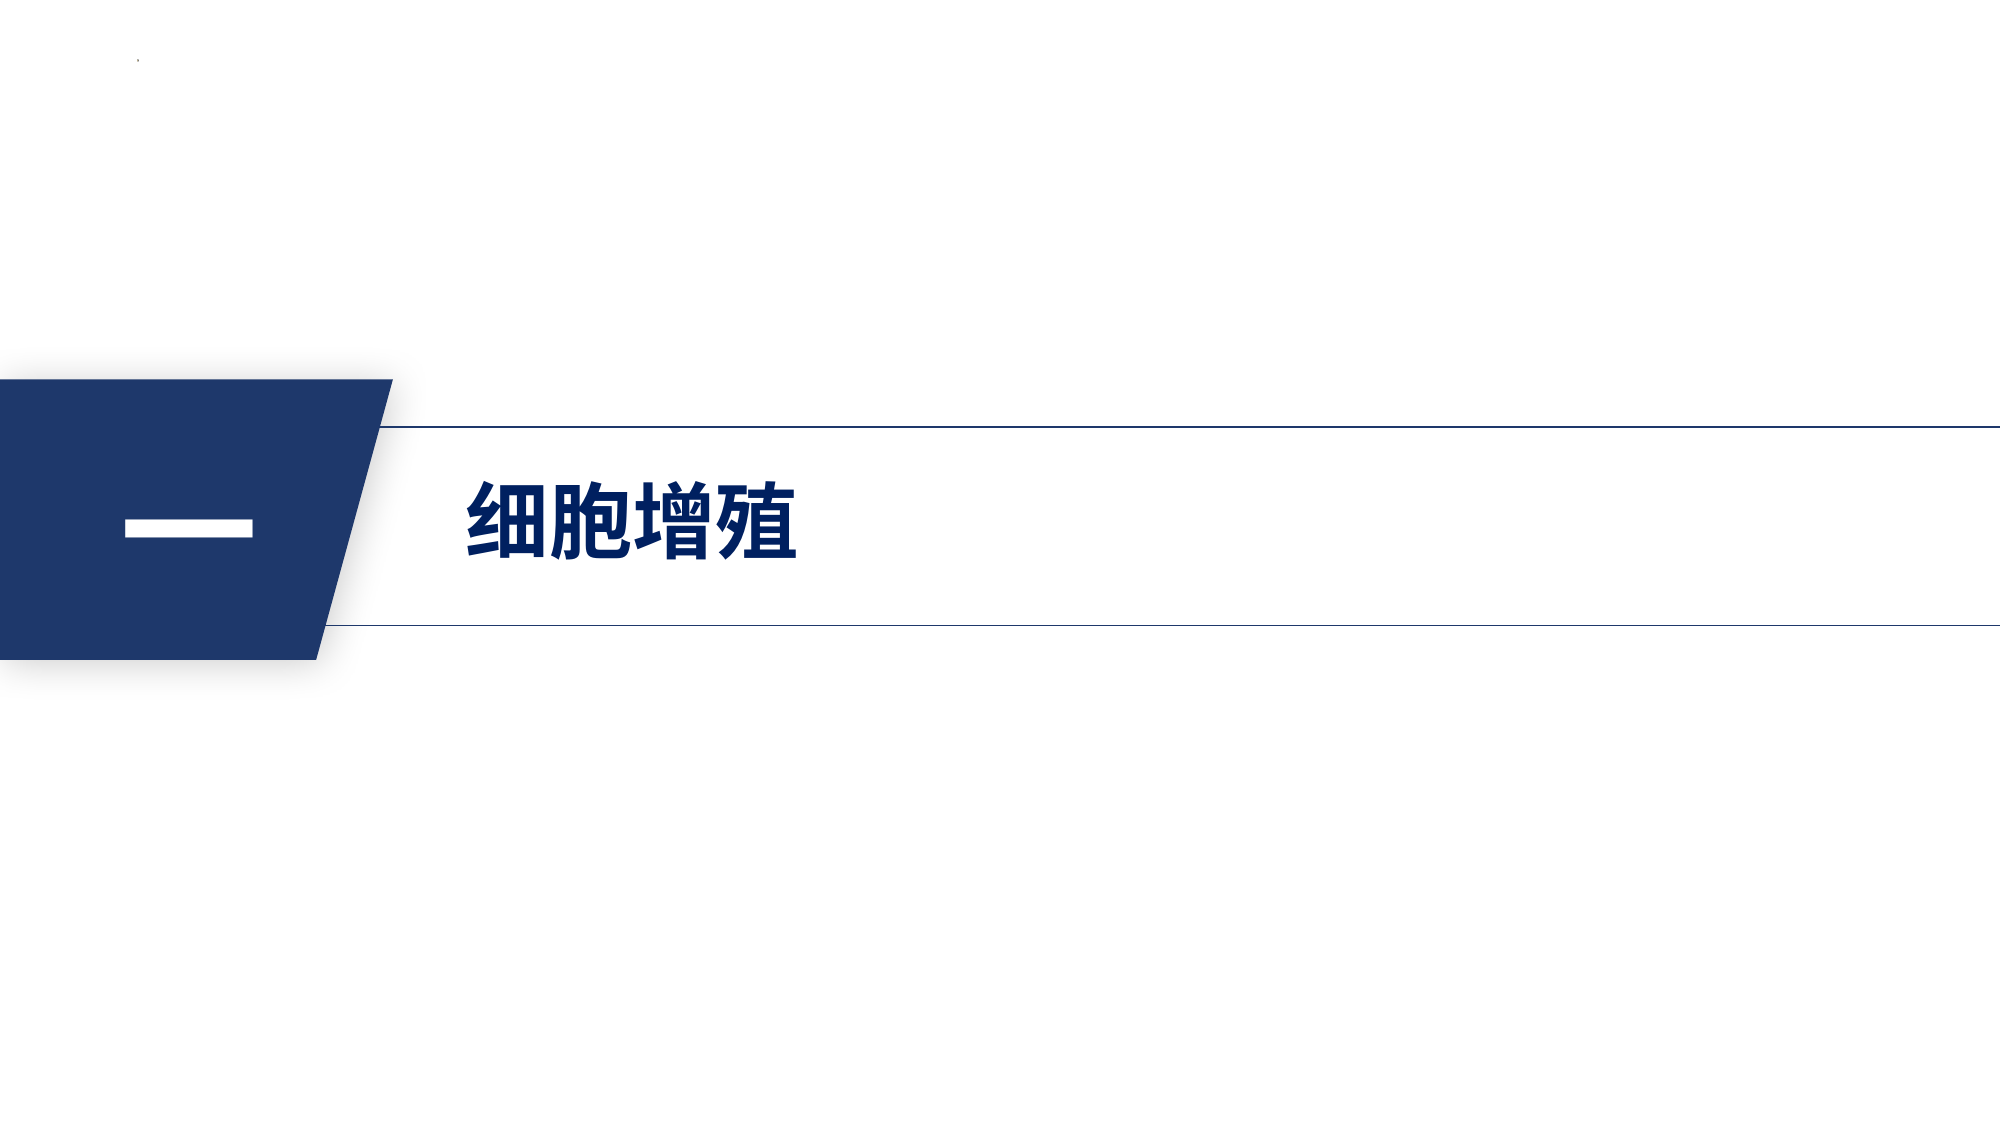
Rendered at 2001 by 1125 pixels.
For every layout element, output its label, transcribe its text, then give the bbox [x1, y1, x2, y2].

text_box [0, 379, 393, 660]
text_box 一 [106, 405, 274, 618]
text_box 细胞增殖 [451, 461, 968, 577]
